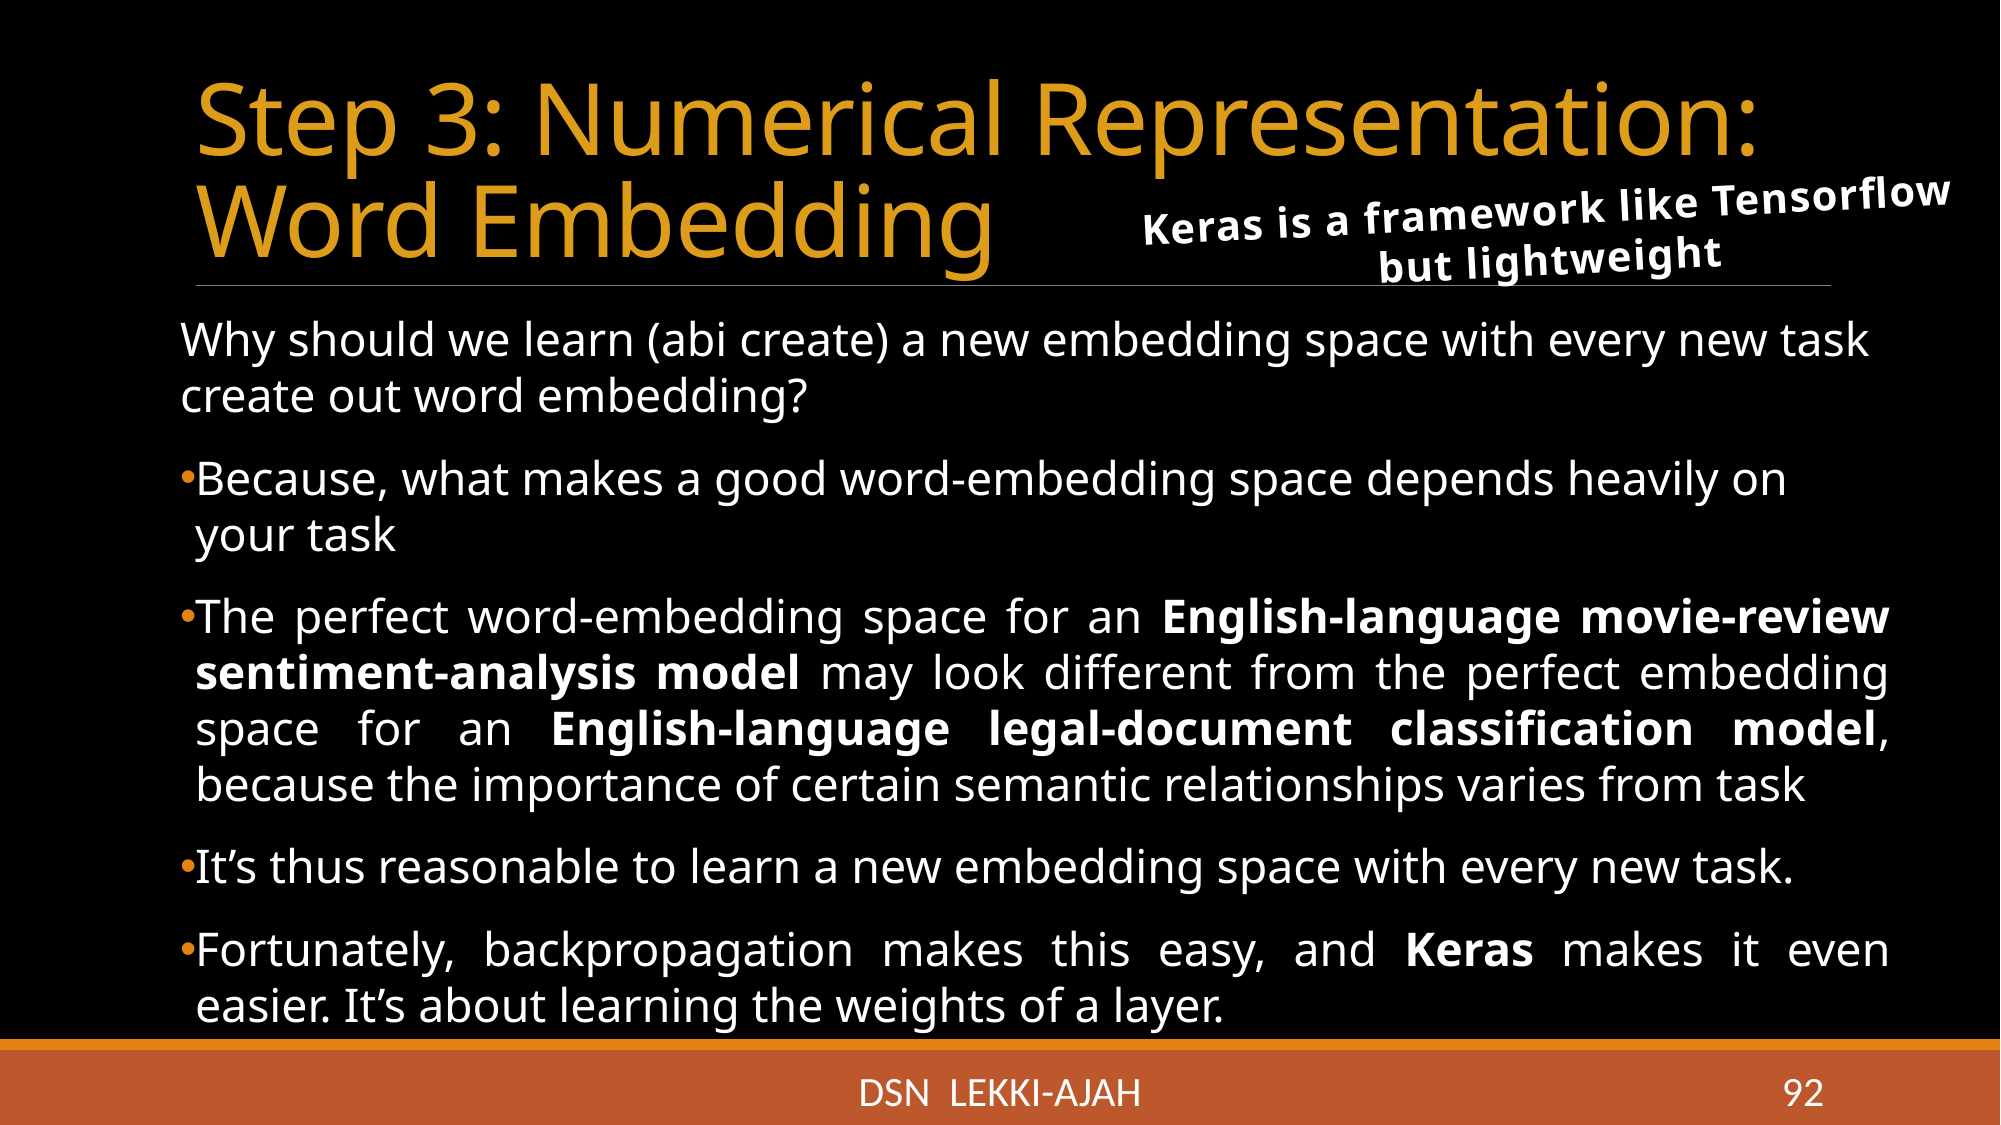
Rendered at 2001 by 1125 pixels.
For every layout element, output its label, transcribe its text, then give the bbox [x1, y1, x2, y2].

slide_number 92 [1624, 1059, 1840, 1120]
footer DSN LEKKI-AJAH [604, 1059, 1396, 1120]
text_box [277, 919, 933, 1054]
list Why should we learn (abi create) a new embedding space with every new task create out word embedding? Because, what makes a good word-embedding space depends heavily on your task The perfect word-embedding space for an English-language movie-review sentiment-analysis model may look different from the perfect embedding space for an English-language legal-document classification model, because the importance of certain semantic relationships varies from task It’s thus reasonable to learn a new embedding space with every new task. Fortunately, backpropagation makes this easy, and Keras makes it even easier. It’s about learning the weights of a layer. [180, 302, 1891, 1054]
text_box Keras is a framework like Tensorflow but lightweight [1111, 154, 1986, 313]
title Step 3: Numerical Representation: Word Embedding [180, 47, 1830, 285]
